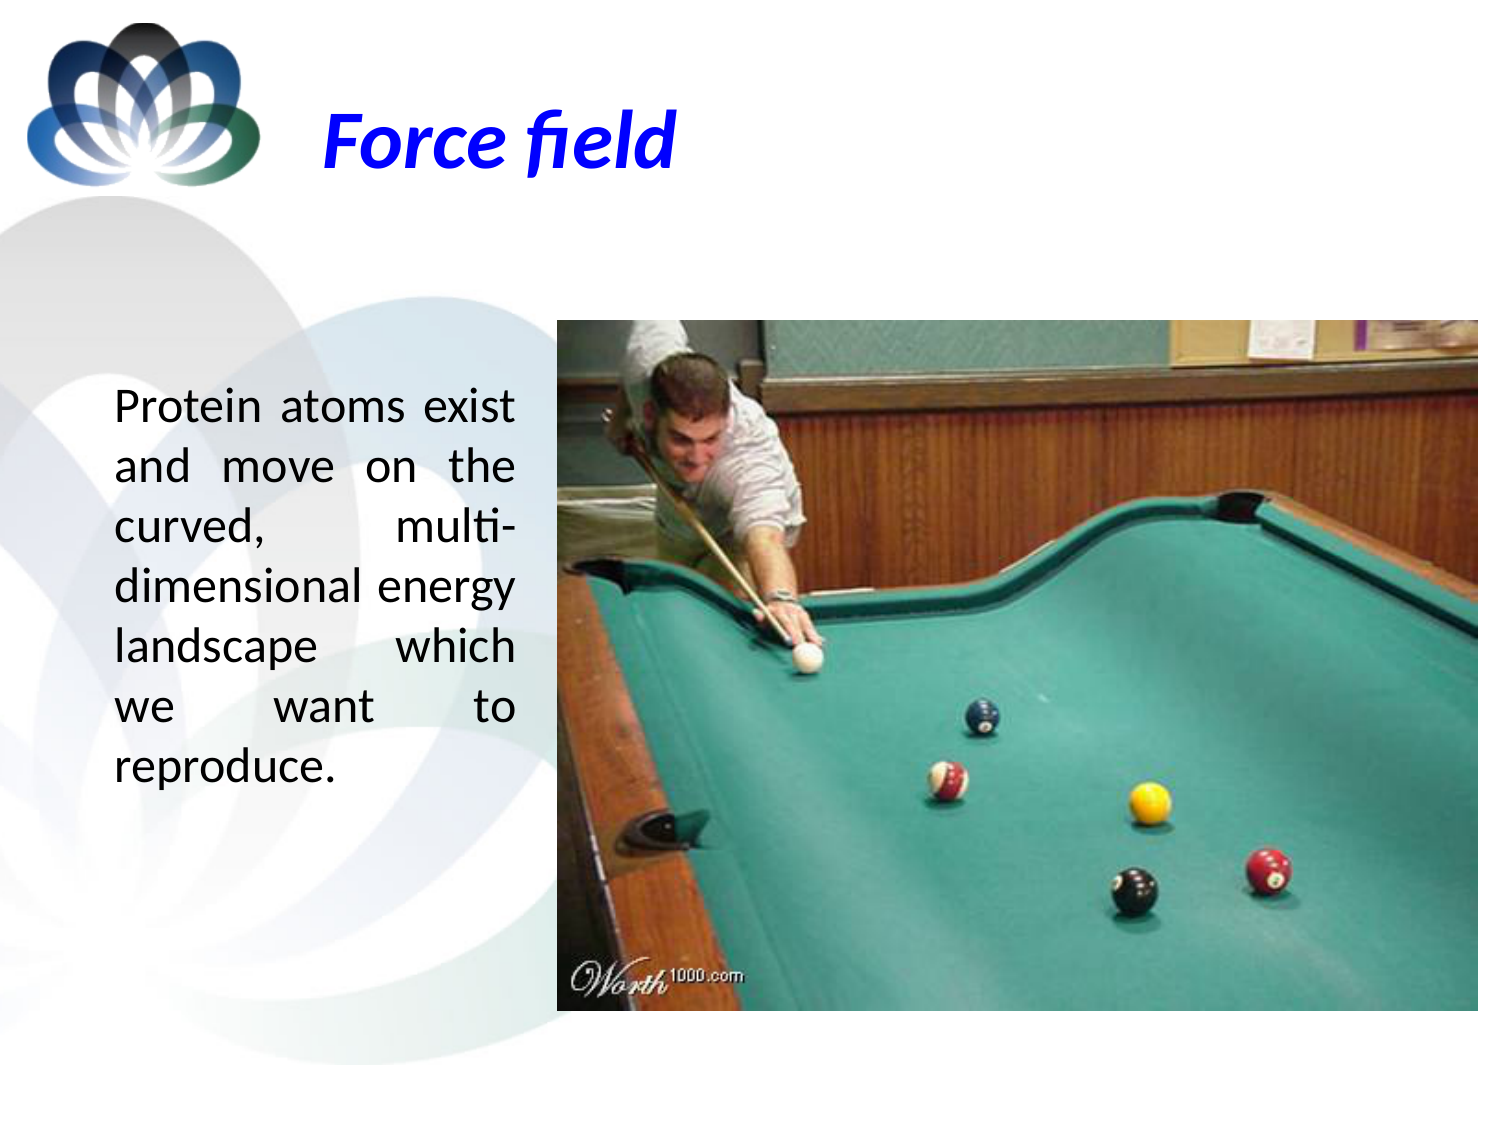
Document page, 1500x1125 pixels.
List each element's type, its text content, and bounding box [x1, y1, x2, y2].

text_box Force field [307, 78, 1109, 193]
picture [0, 22, 1478, 1066]
